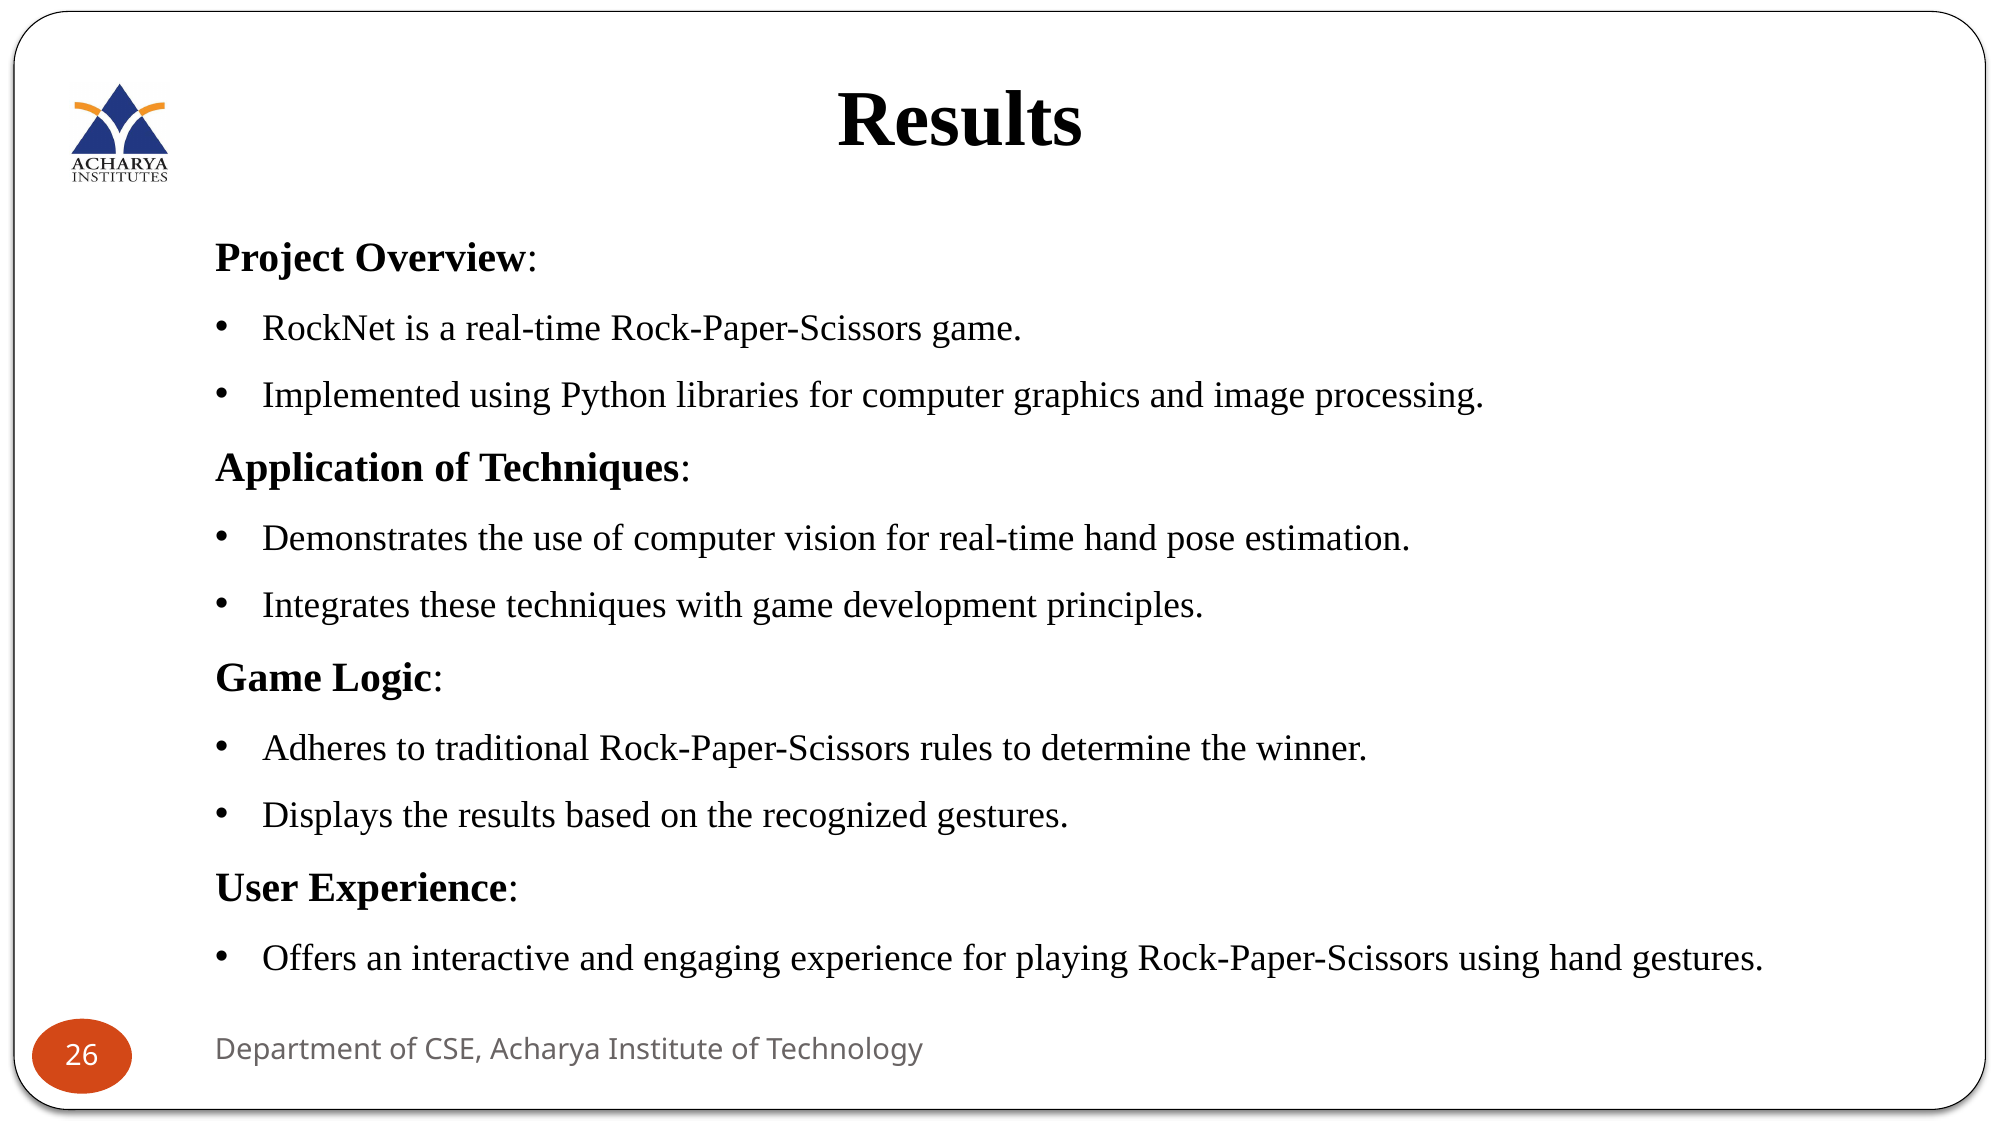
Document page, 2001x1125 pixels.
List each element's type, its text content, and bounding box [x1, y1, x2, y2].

text_box Results [31, 58, 1889, 169]
text_box Project Overview: RockNet is a real-time Rock-Paper-Scissors game. Implemented using Python libraries for computer graphics and image processing. Application of Techniques: Demonstrates the use of computer vision for real-time hand pose estimation. Integrates these techniques with game development principles. Game Logic: Adheres to traditional Rock-Paper-Scissors rules to determine the winner. Displays the results based on the recognized gestures. User Experience: Offers an interactive and engaging experience for playing Rock-Paper-Scissors using hand gestures. [200, 197, 1890, 985]
slide_number 26 [32, 1018, 132, 1094]
picture [69, 169, 170, 183]
footer Department of CSE, Acharya Institute of Technology [200, 1012, 1067, 1088]
